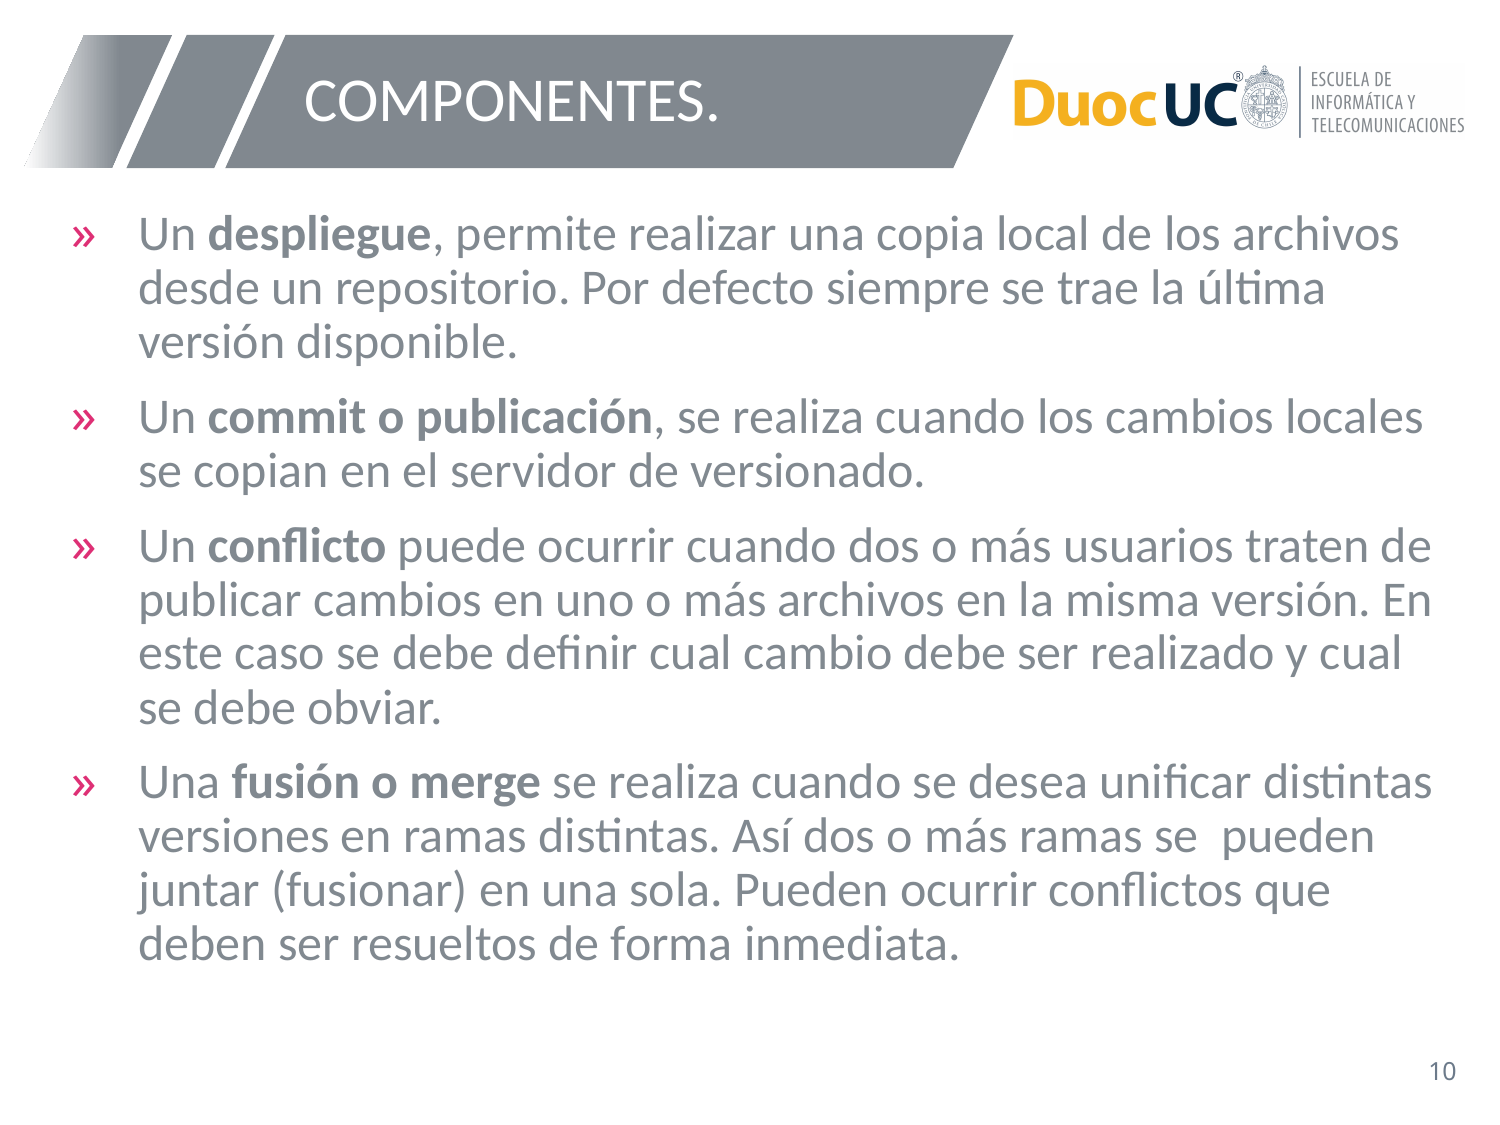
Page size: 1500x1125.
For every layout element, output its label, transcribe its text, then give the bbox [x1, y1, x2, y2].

list Un despliegue, permite realizar una copia local de los archivos desde un repositorio. Por defecto siempre se trae la última versión disponible. Un commit o publicación, se realiza cuando los cambios locales se copian en el servidor de versionado. Un conflicto puede ocurrir cuando dos o más usuarios traten de publicar cambios en uno o más archivos en la misma versión. En este caso se debe definir cual cambio debe ser realizado y cual se debe obviar. Una fusión o merge se realiza cuando se desea unificar distintas versiones en ramas distintas. Así dos o más ramas se pueden juntar (fusionar) en una sola. Pueden ocurrir conflictos que deben ser resueltos de forma inmediata. [48, 199, 1452, 1043]
picture [1013, 63, 1465, 140]
title COMPONENTES. [289, 34, 993, 169]
